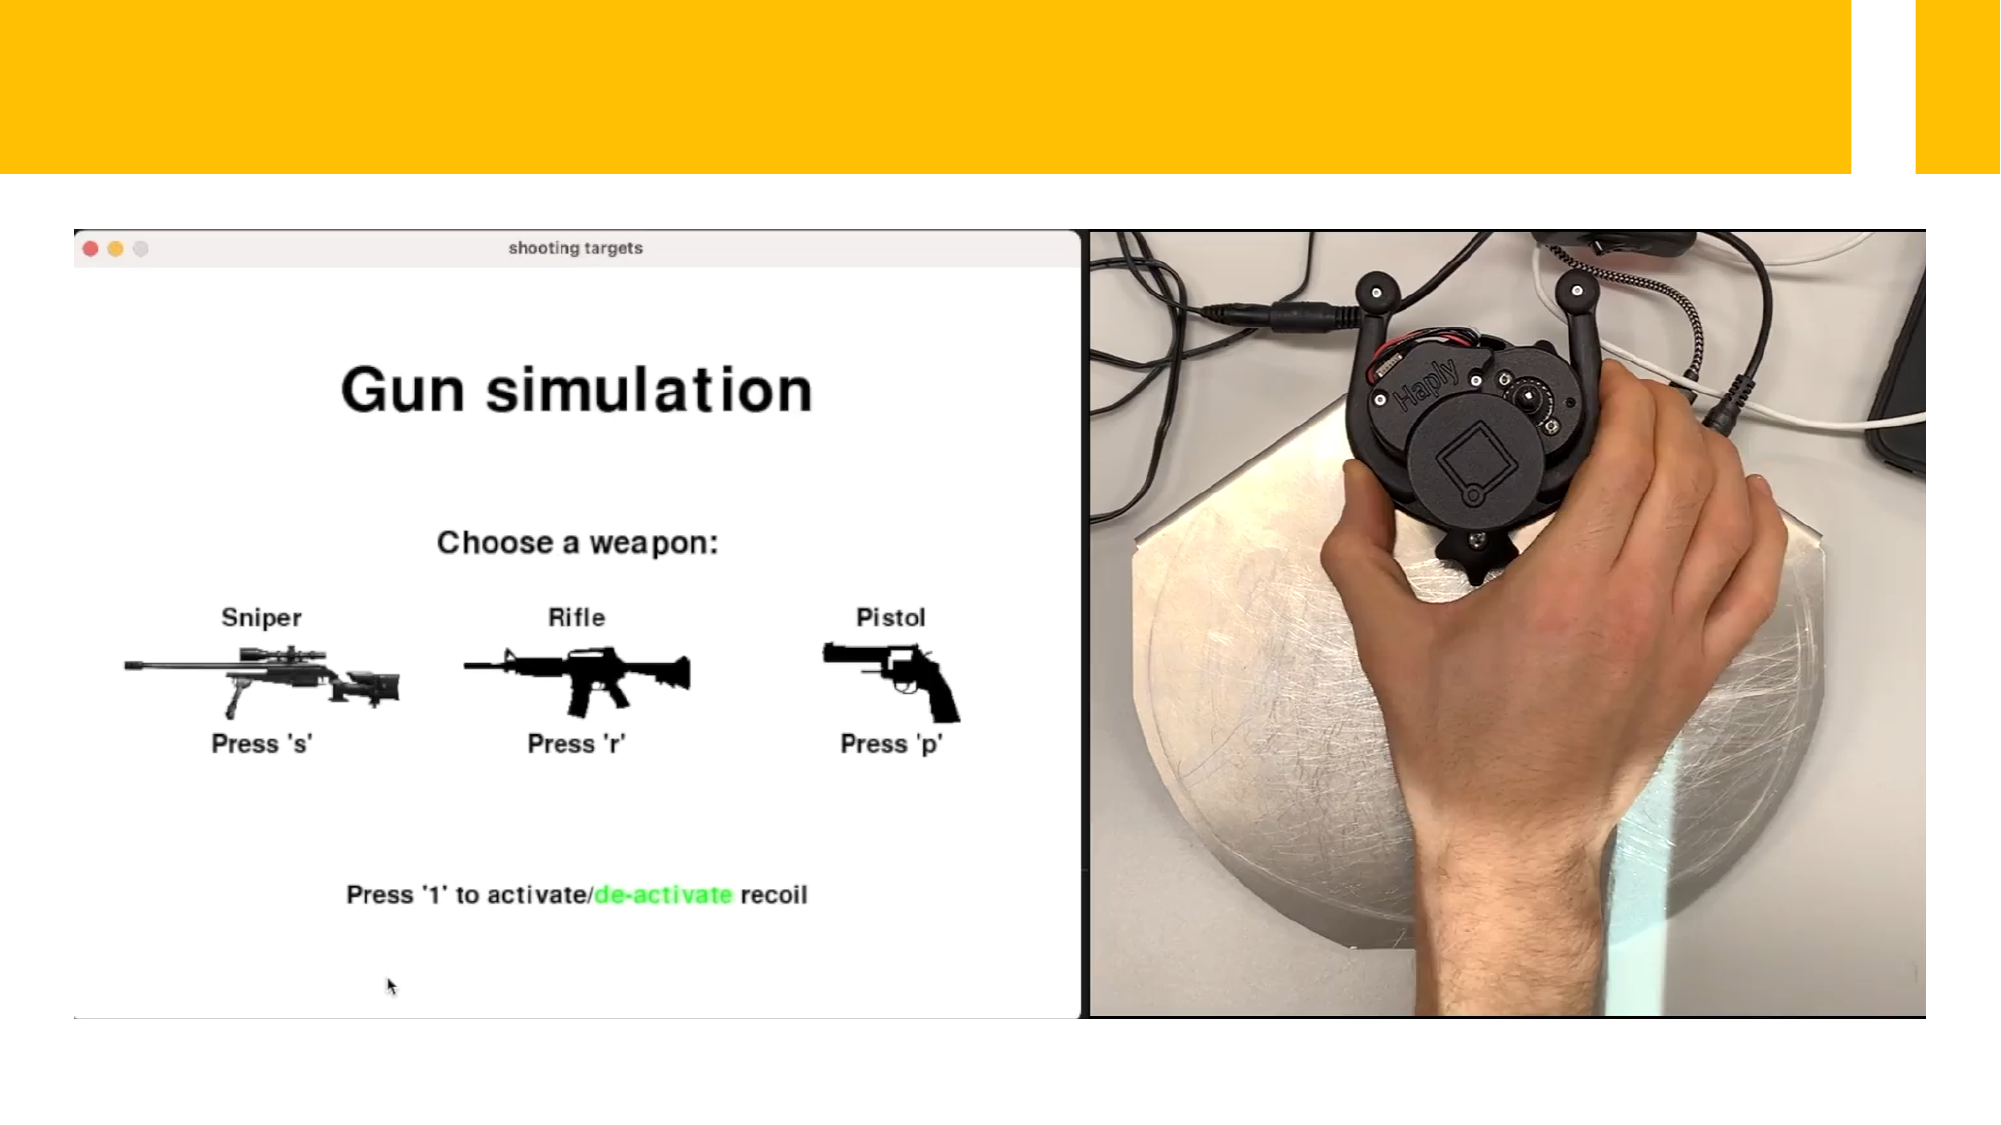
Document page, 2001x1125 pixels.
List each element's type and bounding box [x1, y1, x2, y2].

text_box [1850, 0, 1917, 175]
text_box [0, 0, 1850, 175]
text_box [1917, 0, 2000, 175]
list [73, 229, 1927, 1019]
